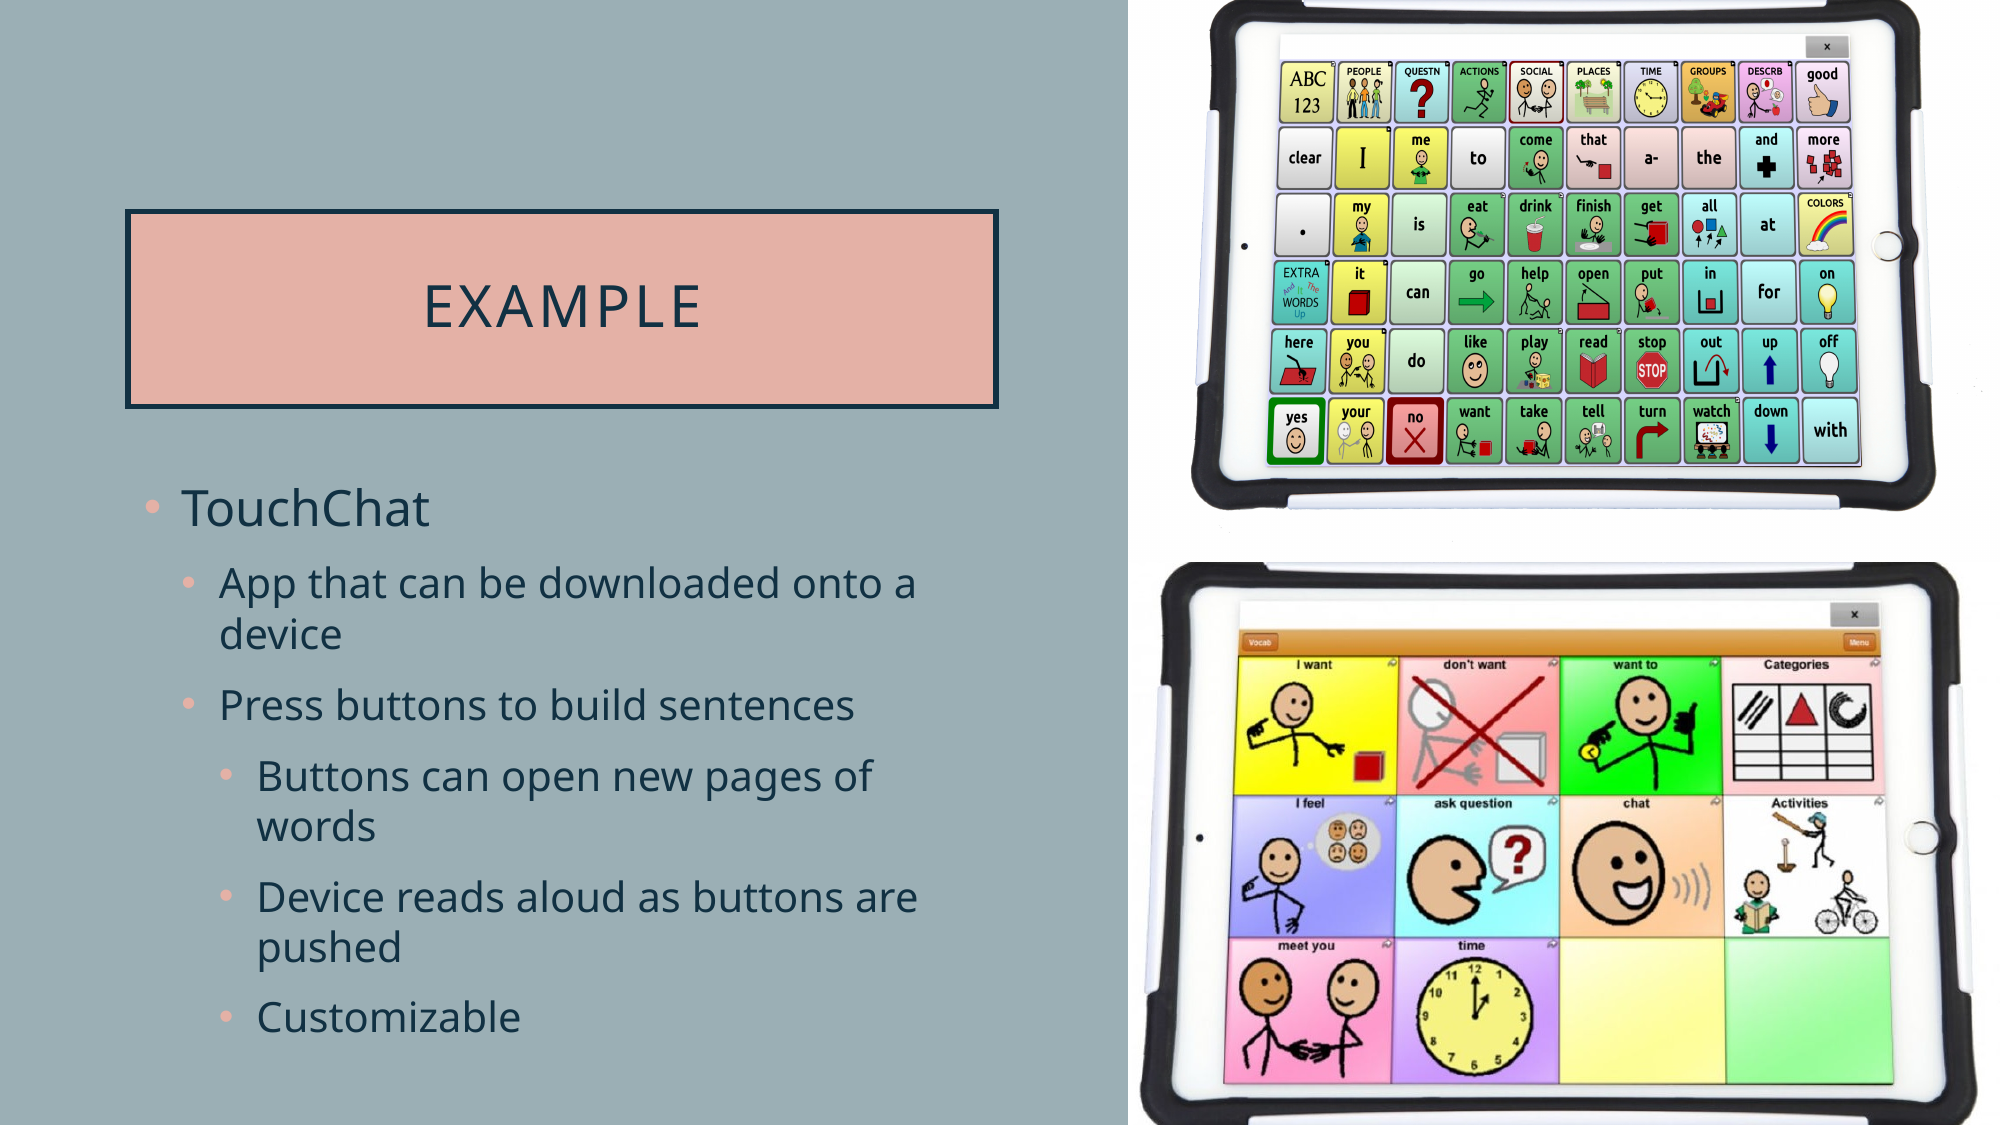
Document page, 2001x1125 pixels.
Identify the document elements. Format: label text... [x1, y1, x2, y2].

picture [1128, 0, 2000, 1125]
title Example [125, 209, 999, 409]
text_box [0, 0, 1128, 1125]
list TouchChat App that can be downloaded onto a device Press buttons to build sentences Buttons can open new pages of words Device reads aloud as buttons are pushed Customizable [129, 468, 1000, 1084]
